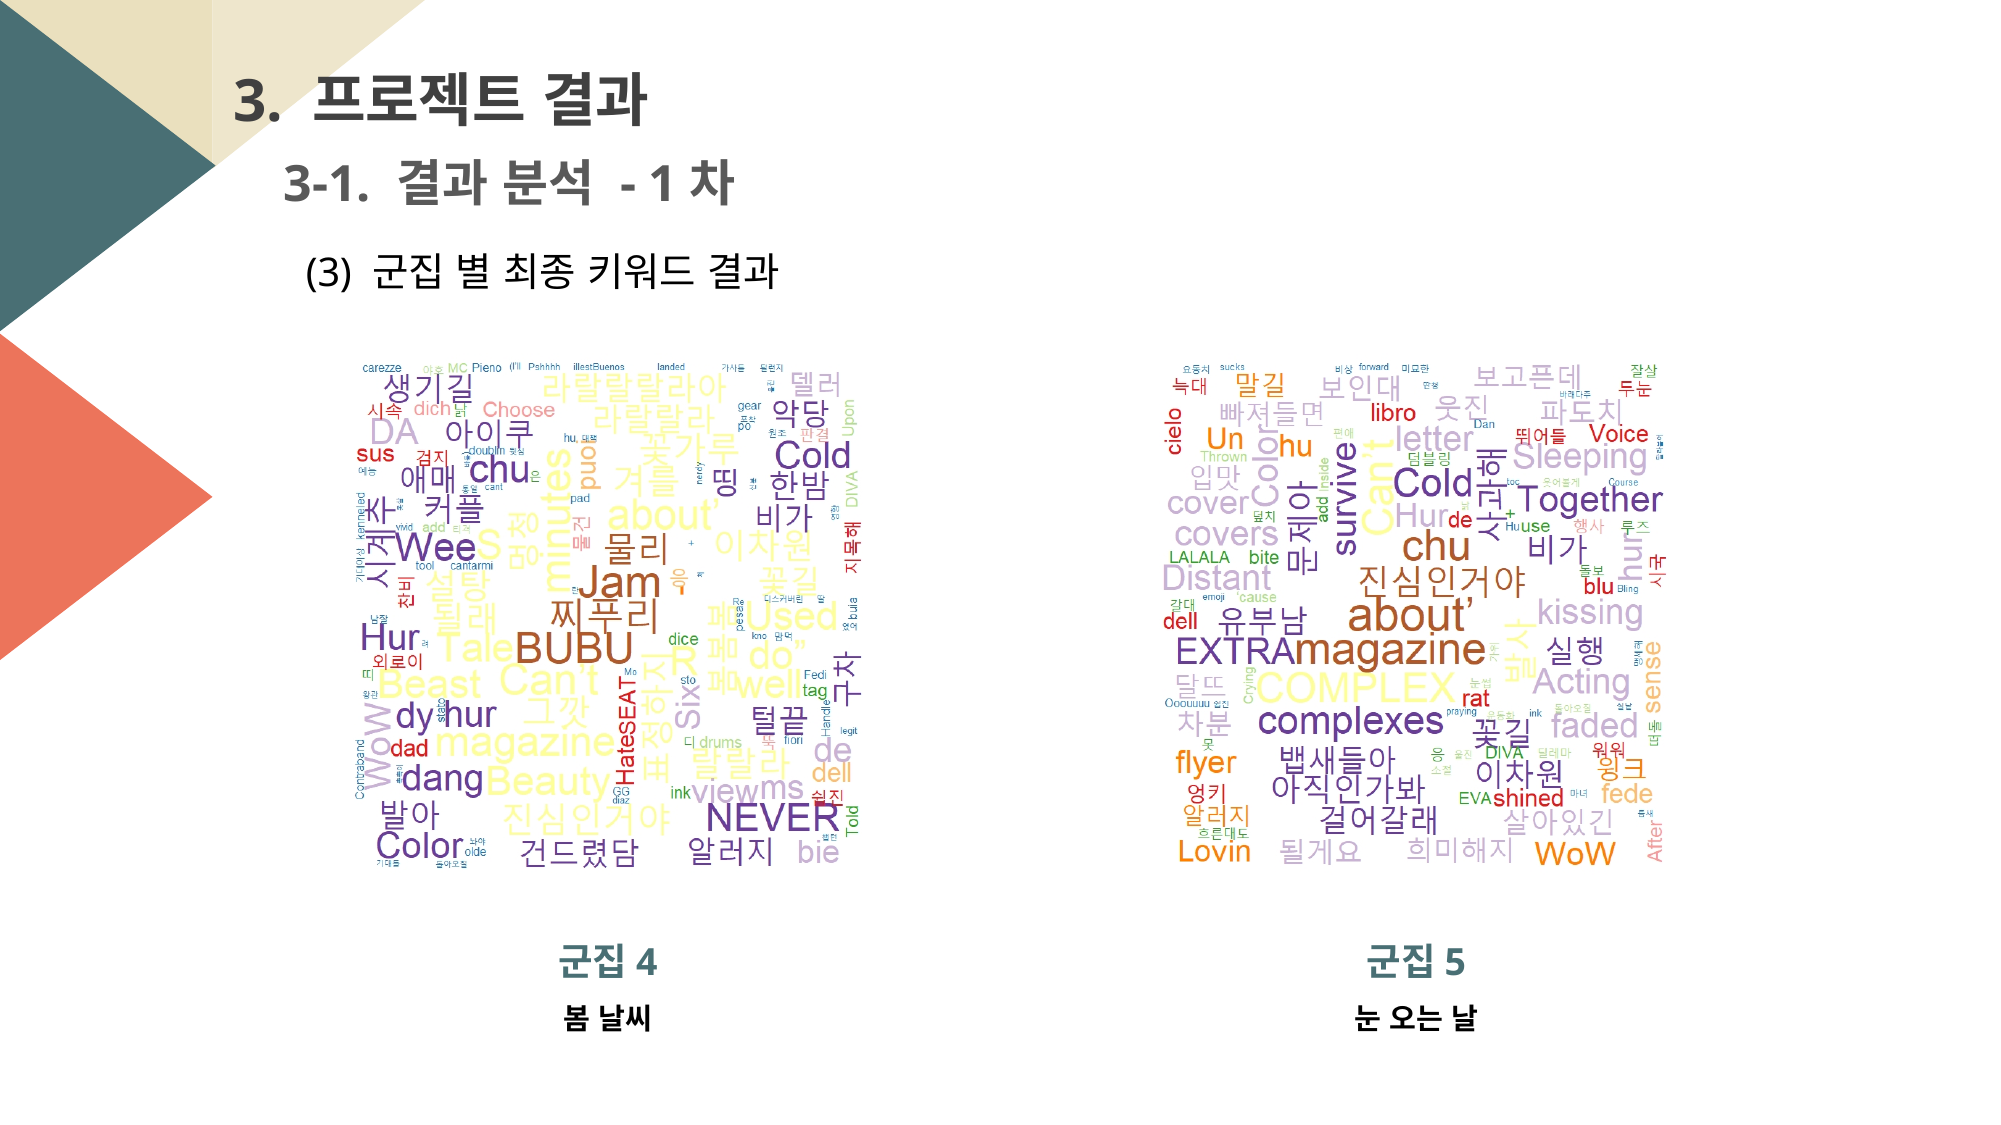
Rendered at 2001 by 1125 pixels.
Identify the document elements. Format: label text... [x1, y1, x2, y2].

text_box 3-1. 결과 분석 - 1차 [268, 151, 1269, 251]
text_box (3) 군집 별 최종 키워드 결과 [291, 239, 795, 303]
text_box 3. 프로젝트 결과 [218, 63, 795, 163]
picture [342, 341, 874, 885]
picture [1148, 341, 1685, 885]
text_box 군집4 봄 날씨 [543, 907, 673, 1043]
text_box 군집5 눈 오는 날 [1339, 907, 1494, 1043]
